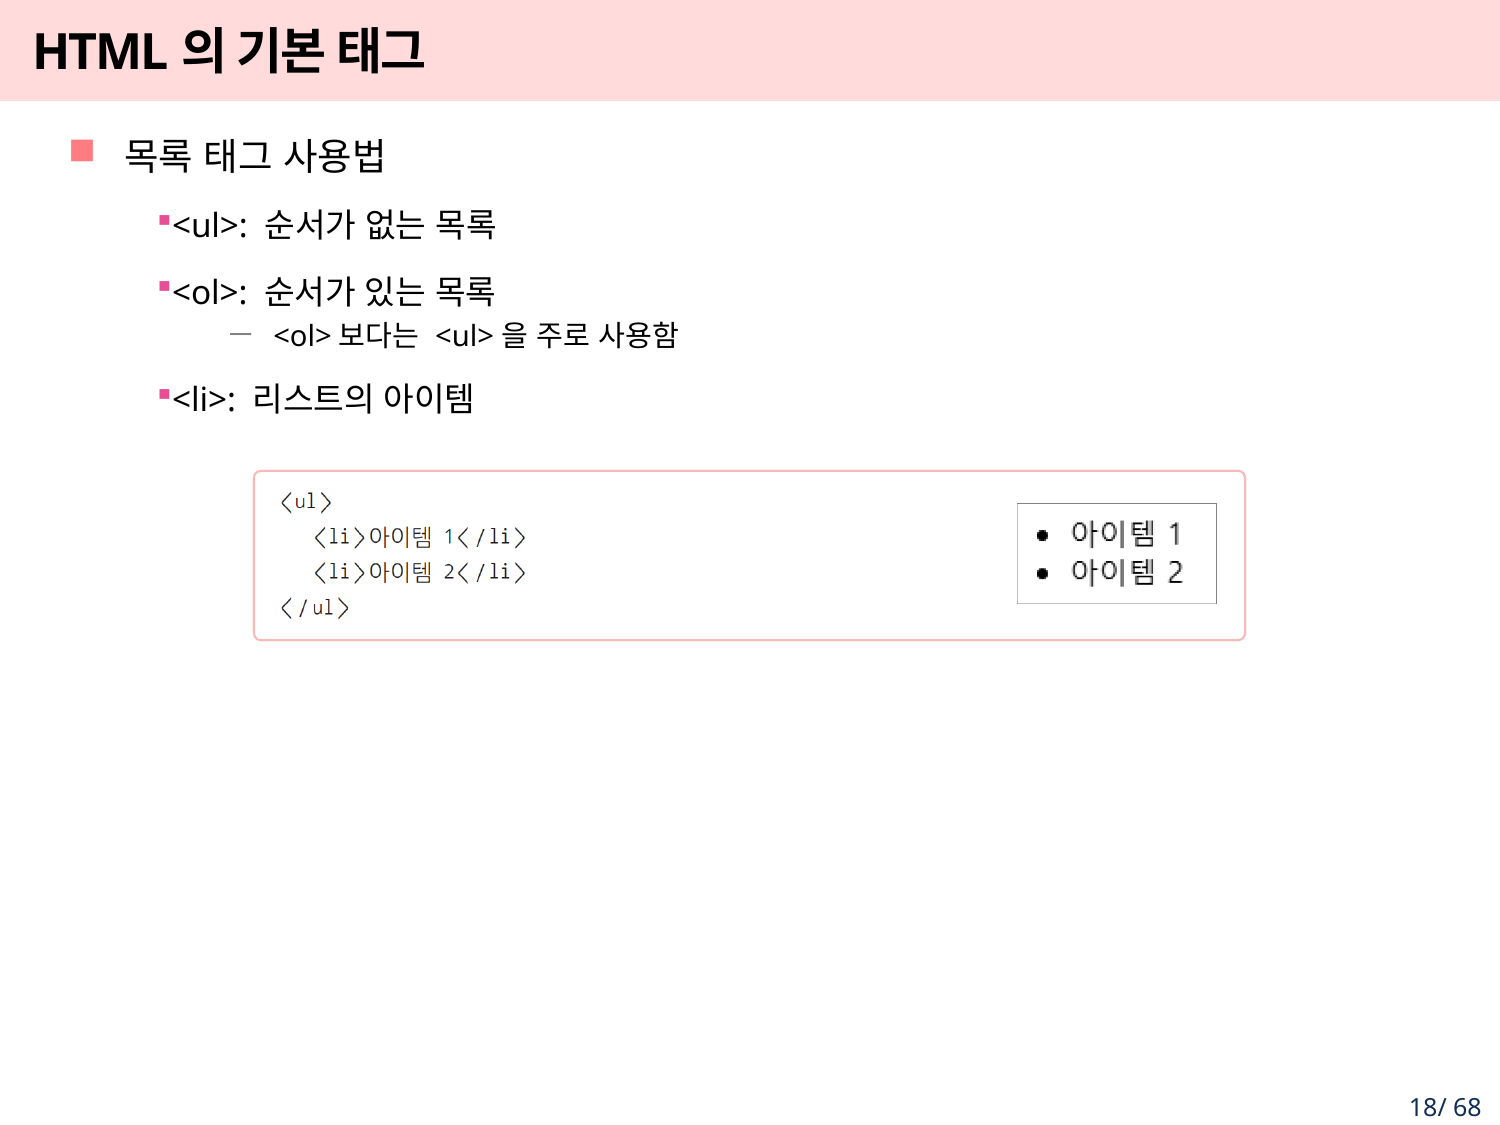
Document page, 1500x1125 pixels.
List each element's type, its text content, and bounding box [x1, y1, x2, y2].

picture [249, 465, 1251, 646]
list 목록 태그 사용법 <ul>: 순서가 없는 목록 <ol>: 순서가 있는 목록 <ol>보다는 <ul>을 주로 사용함 <li>: 리스트의 아이템 [53, 125, 1425, 1005]
title HTML의 기본 태그 [17, 10, 1295, 89]
